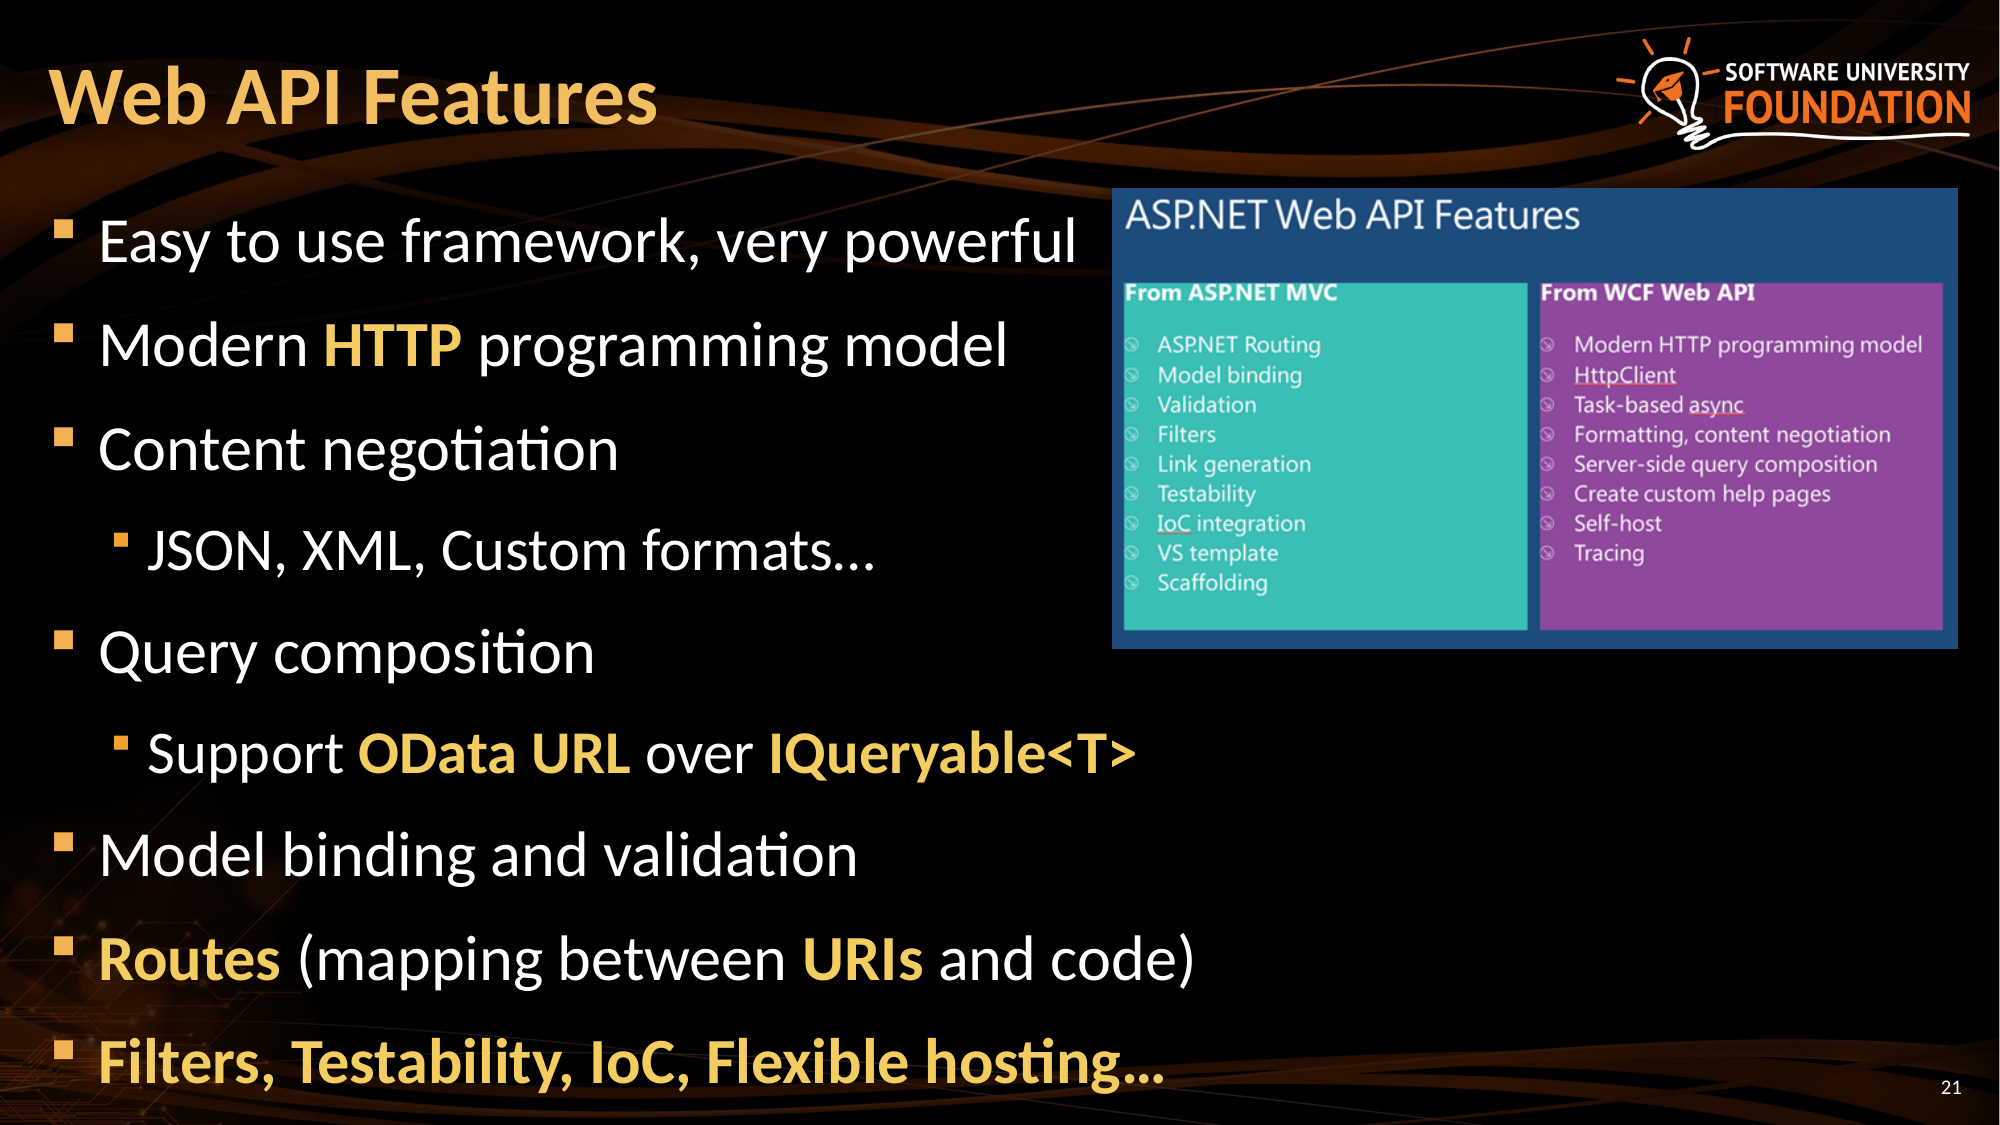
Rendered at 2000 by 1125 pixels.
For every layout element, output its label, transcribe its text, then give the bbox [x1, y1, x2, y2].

picture [0, 0, 2000, 1125]
title Web API Features [30, 6, 1602, 189]
list Easy to use framework, very powerful Modern HTTP programming model Content negotiation JSON, XML, Custom formats… Query composition Support OData URL over IQueryable<T> Model binding and validation Routes (mapping between URIs and code) Filters, Testability, IoC, Flexible hosting… [31, 189, 1968, 1103]
